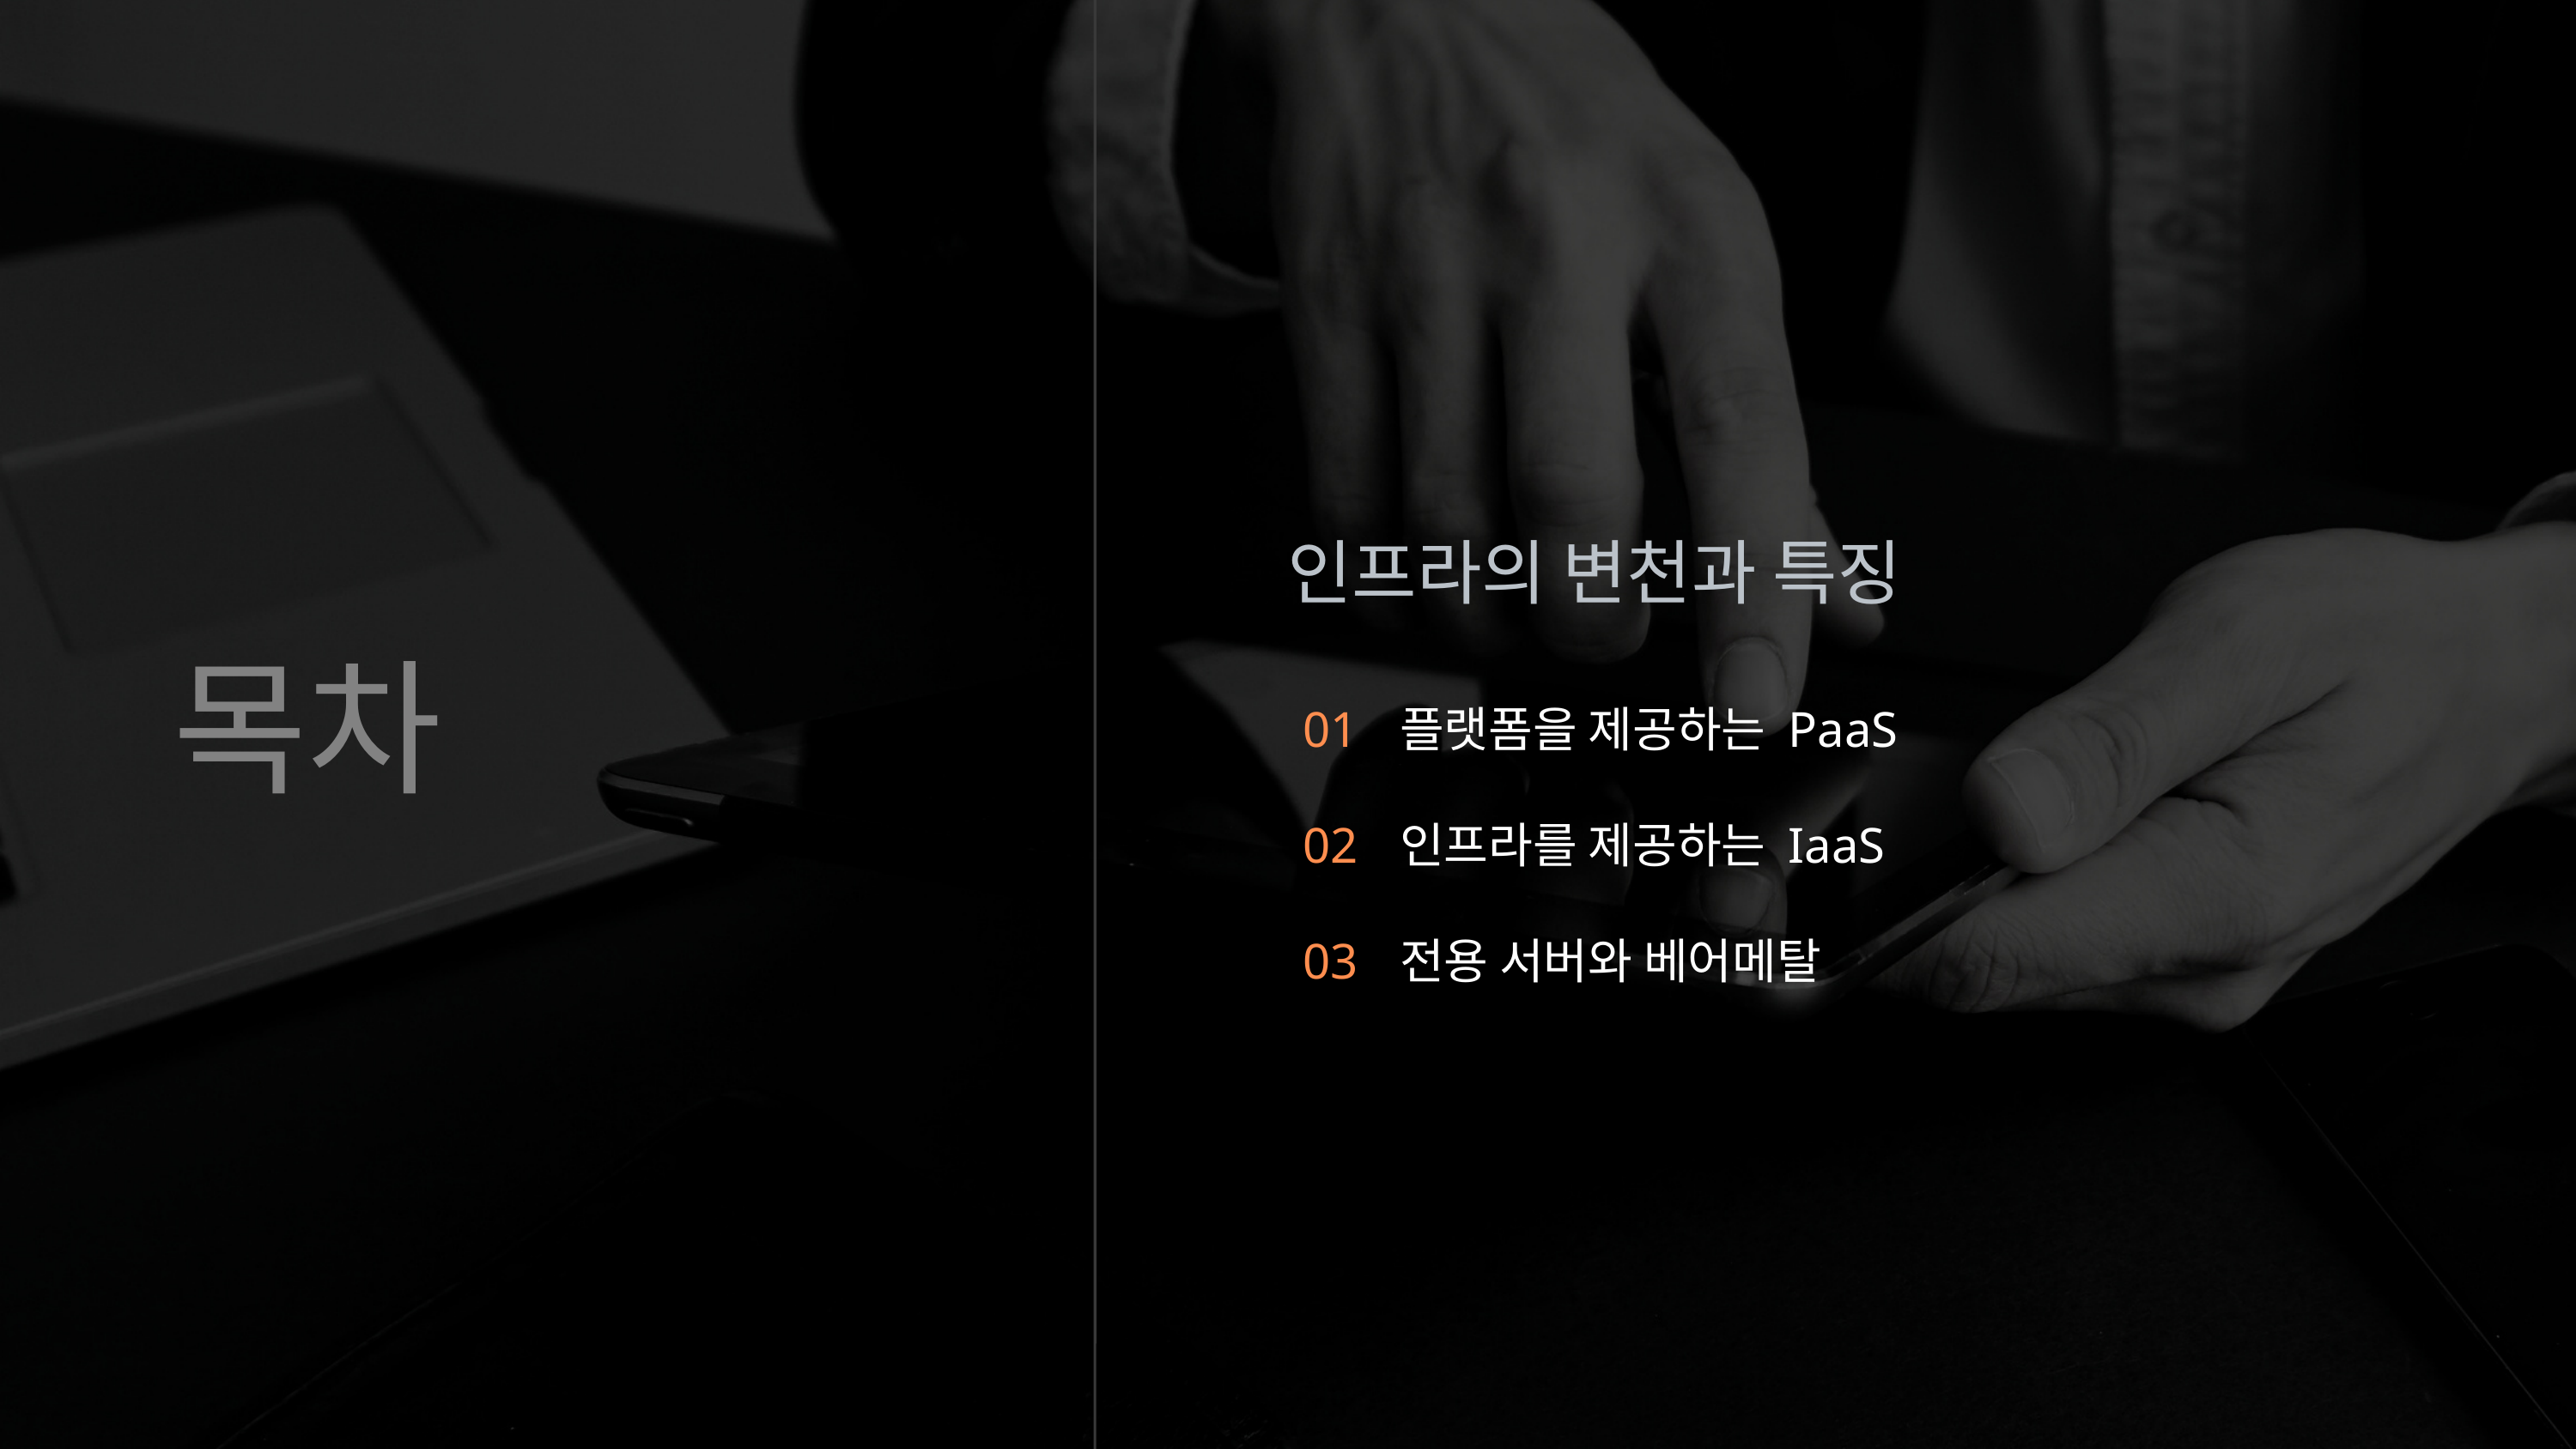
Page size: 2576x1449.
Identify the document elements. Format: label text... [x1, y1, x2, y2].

text_box [1096, 0, 2576, 1449]
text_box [1237, 530, 2515, 755]
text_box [1287, 694, 2432, 754]
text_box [1287, 926, 2432, 985]
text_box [1287, 810, 2432, 870]
text_box [0, 0, 1095, 1449]
text_box 목차 [173, 635, 930, 812]
